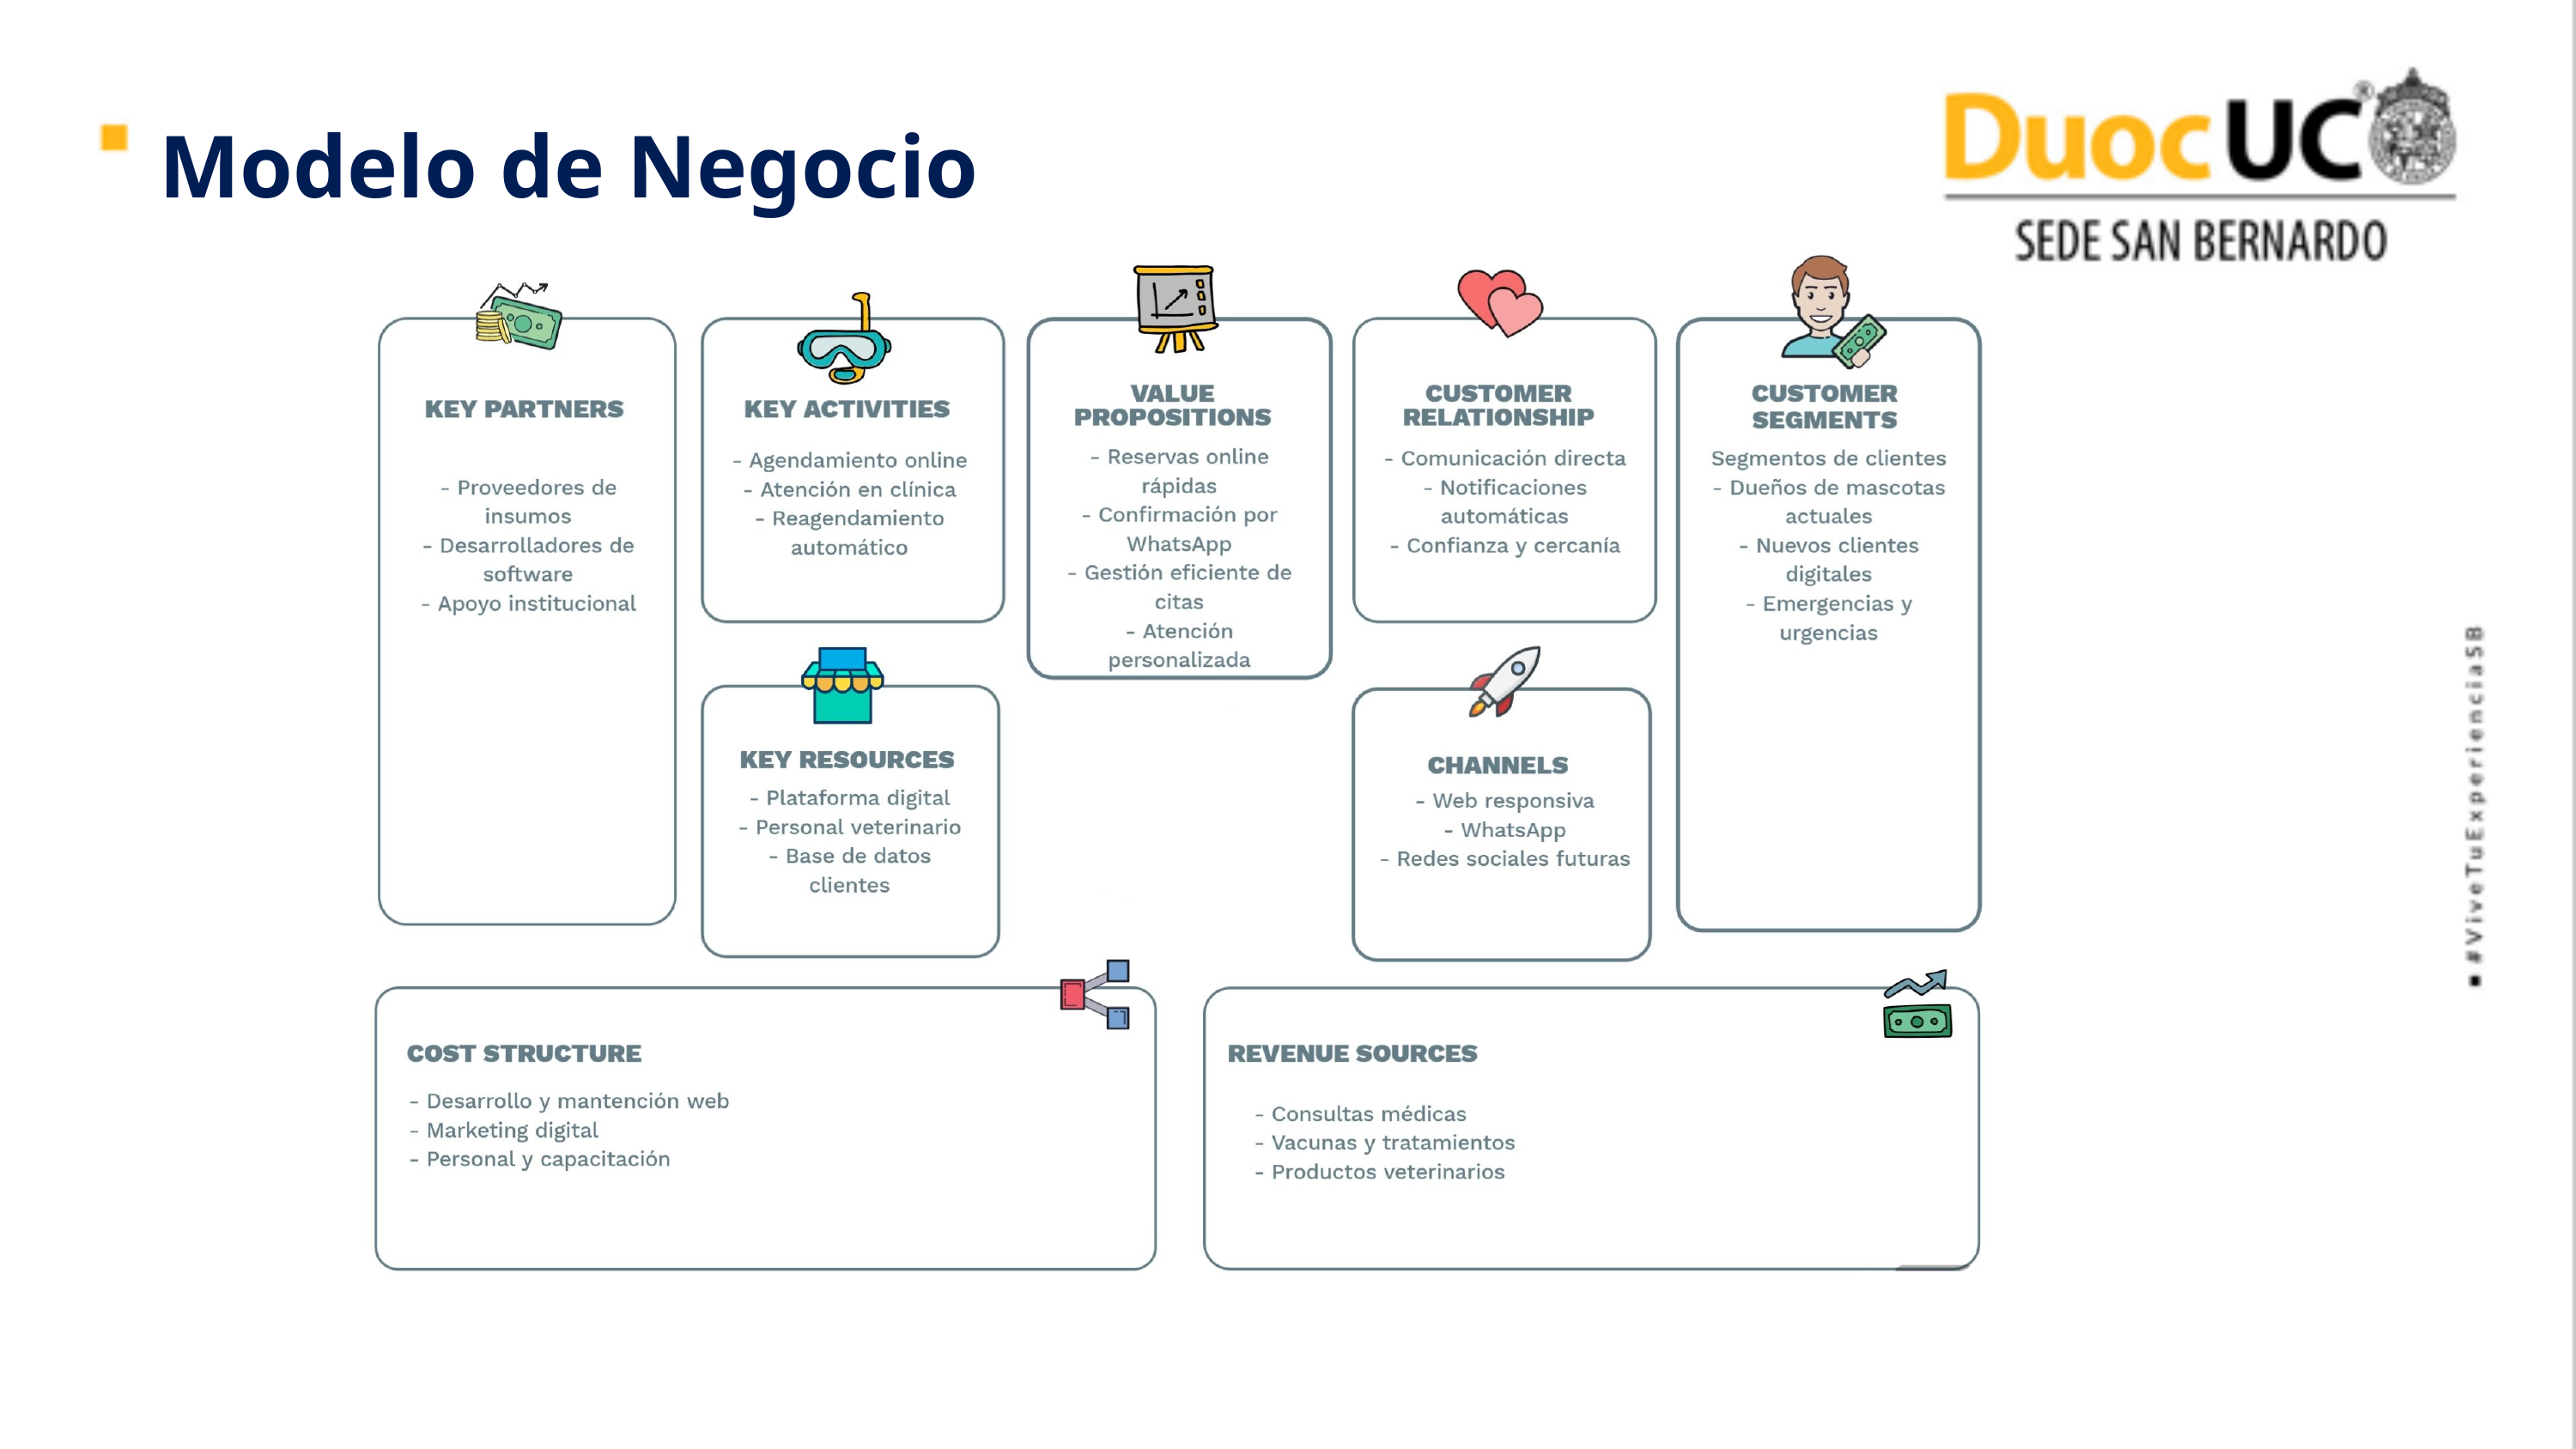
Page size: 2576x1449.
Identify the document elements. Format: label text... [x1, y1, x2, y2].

picture [0, 0, 2576, 1449]
text_box Modelo de Negocio [159, 64, 1728, 215]
